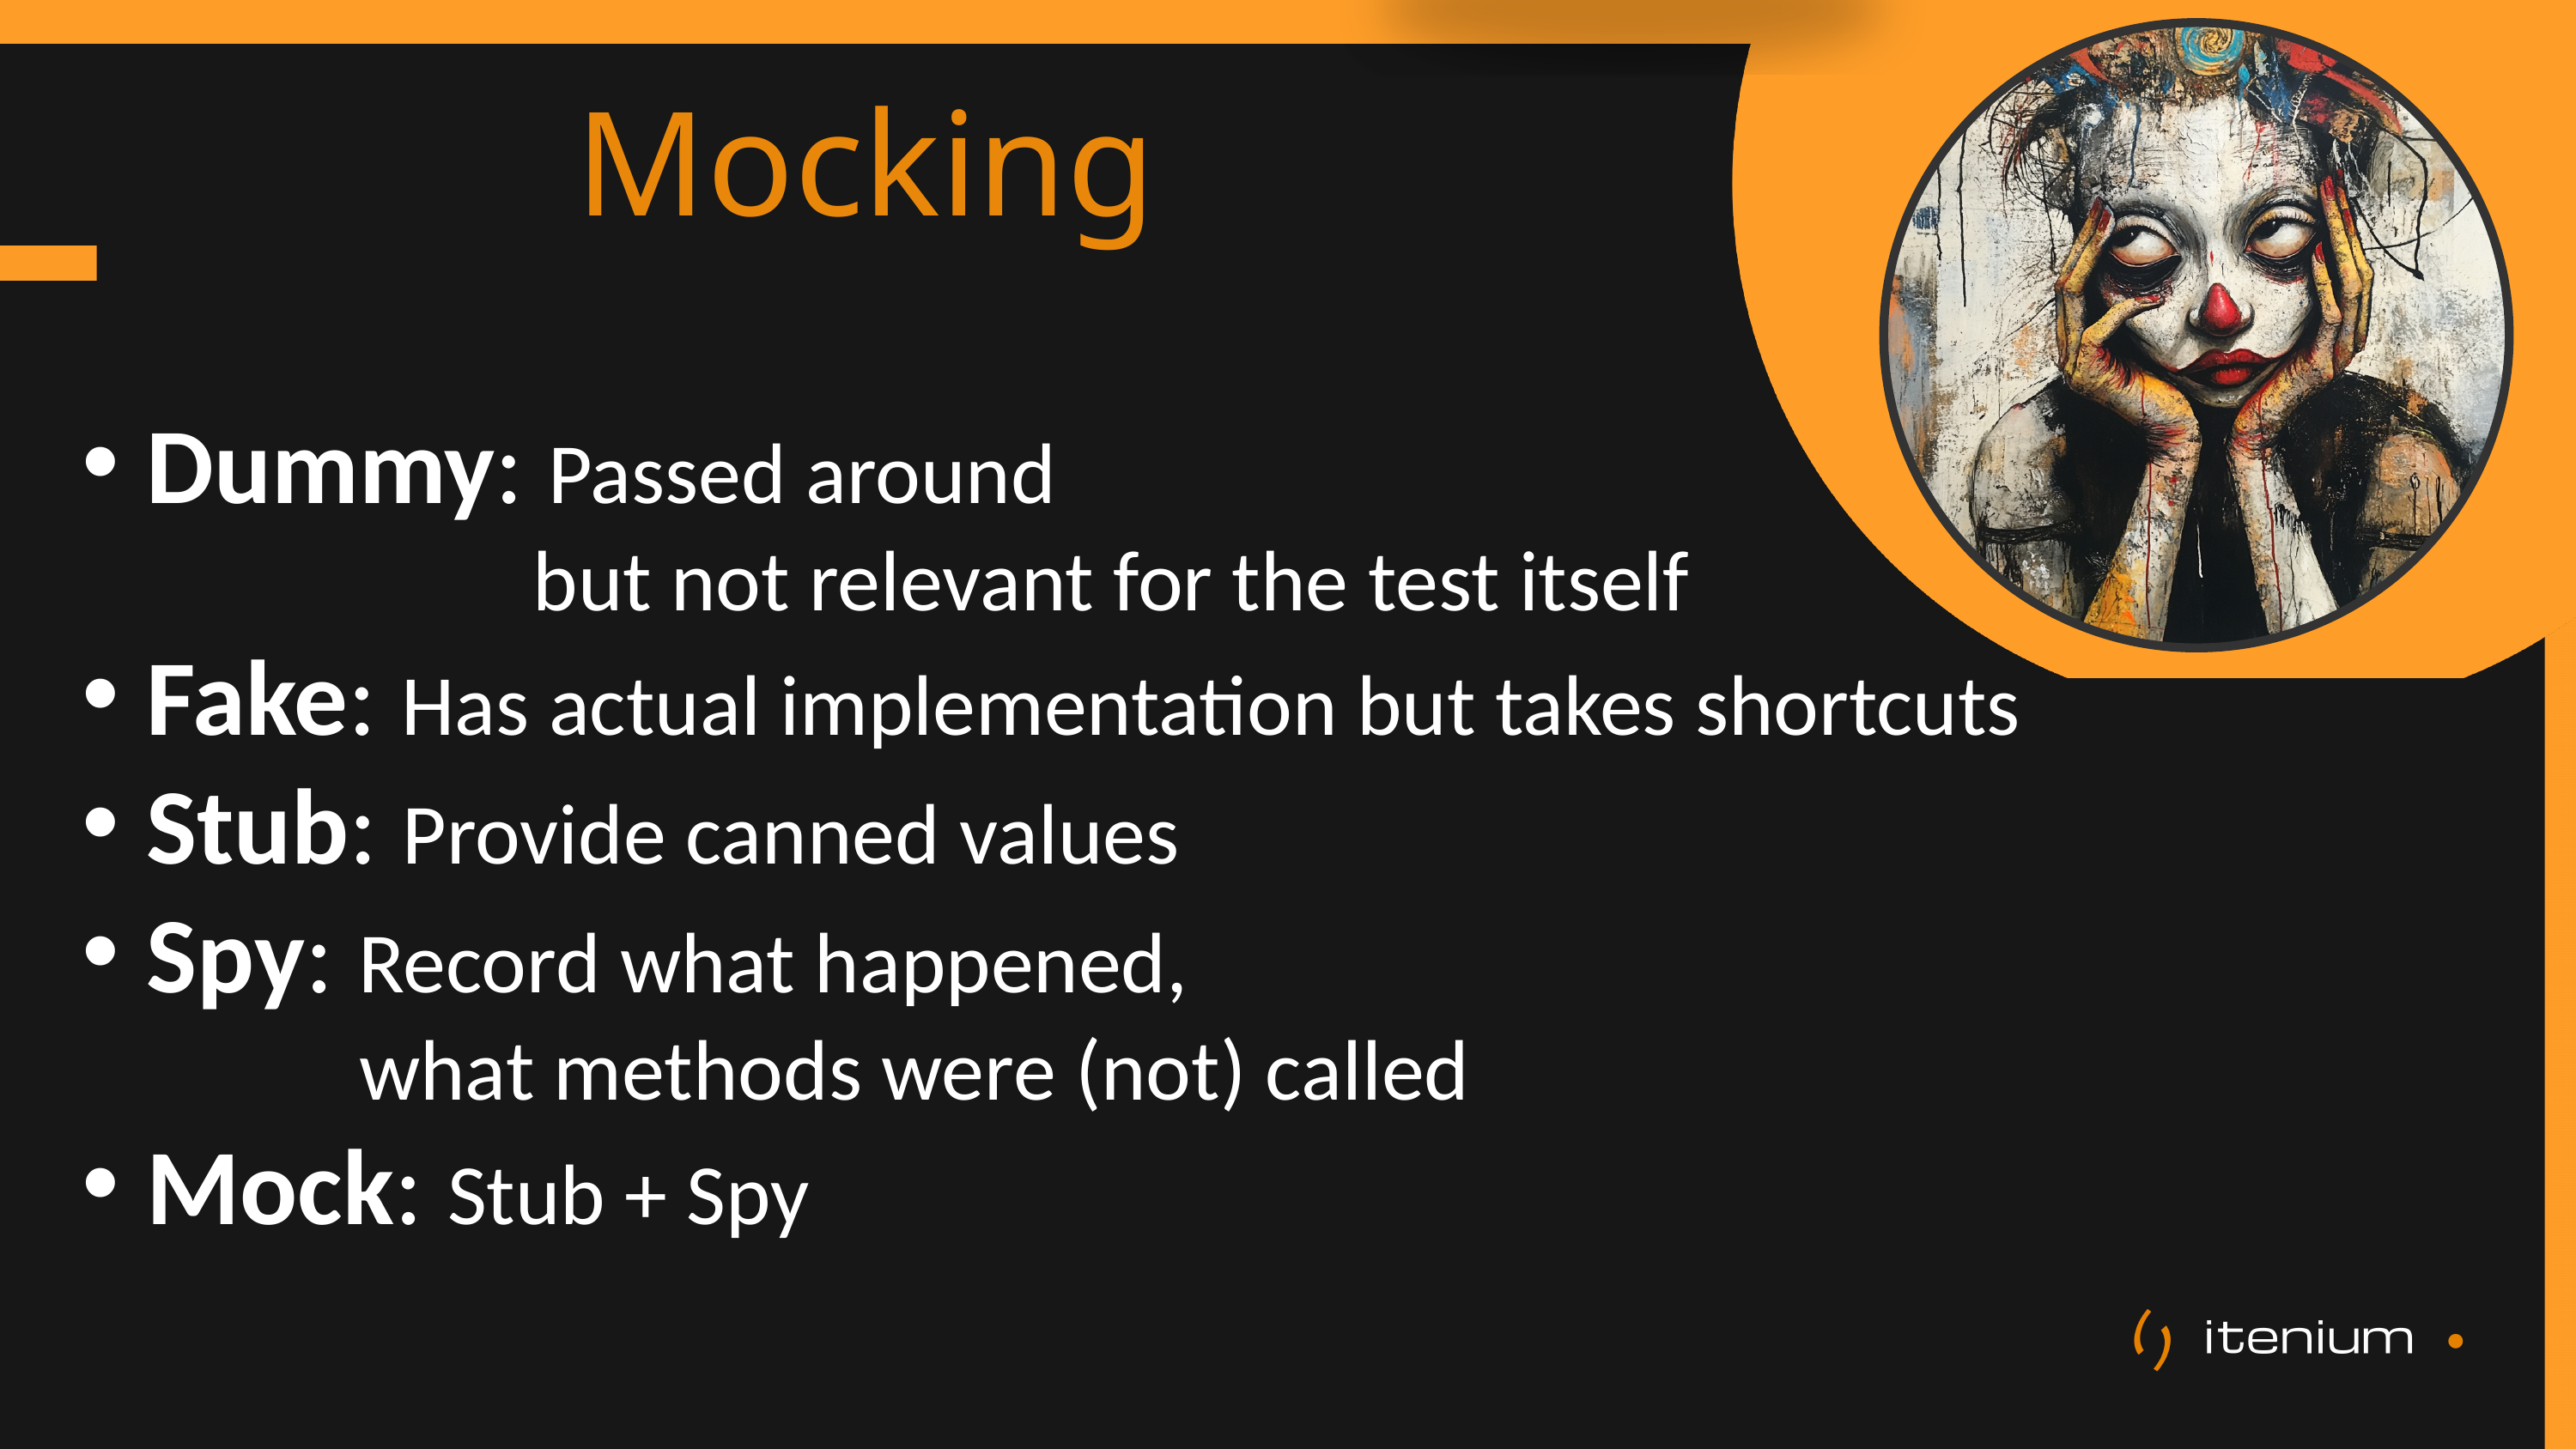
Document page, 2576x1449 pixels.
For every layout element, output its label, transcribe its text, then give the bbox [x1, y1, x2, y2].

picture [0, 245, 97, 281]
text_box Dummy: Passed around but not relevant for the test itself Fake: Has actual implementation but takes shortcuts Stub: Provide canned values Spy: Record what happened, what methods were (not) called Mock: Stub + Spy [69, 389, 2293, 1252]
text_box Mocking [0, 71, 1728, 246]
picture [2111, 1288, 2487, 1391]
picture [0, 0, 2576, 1449]
